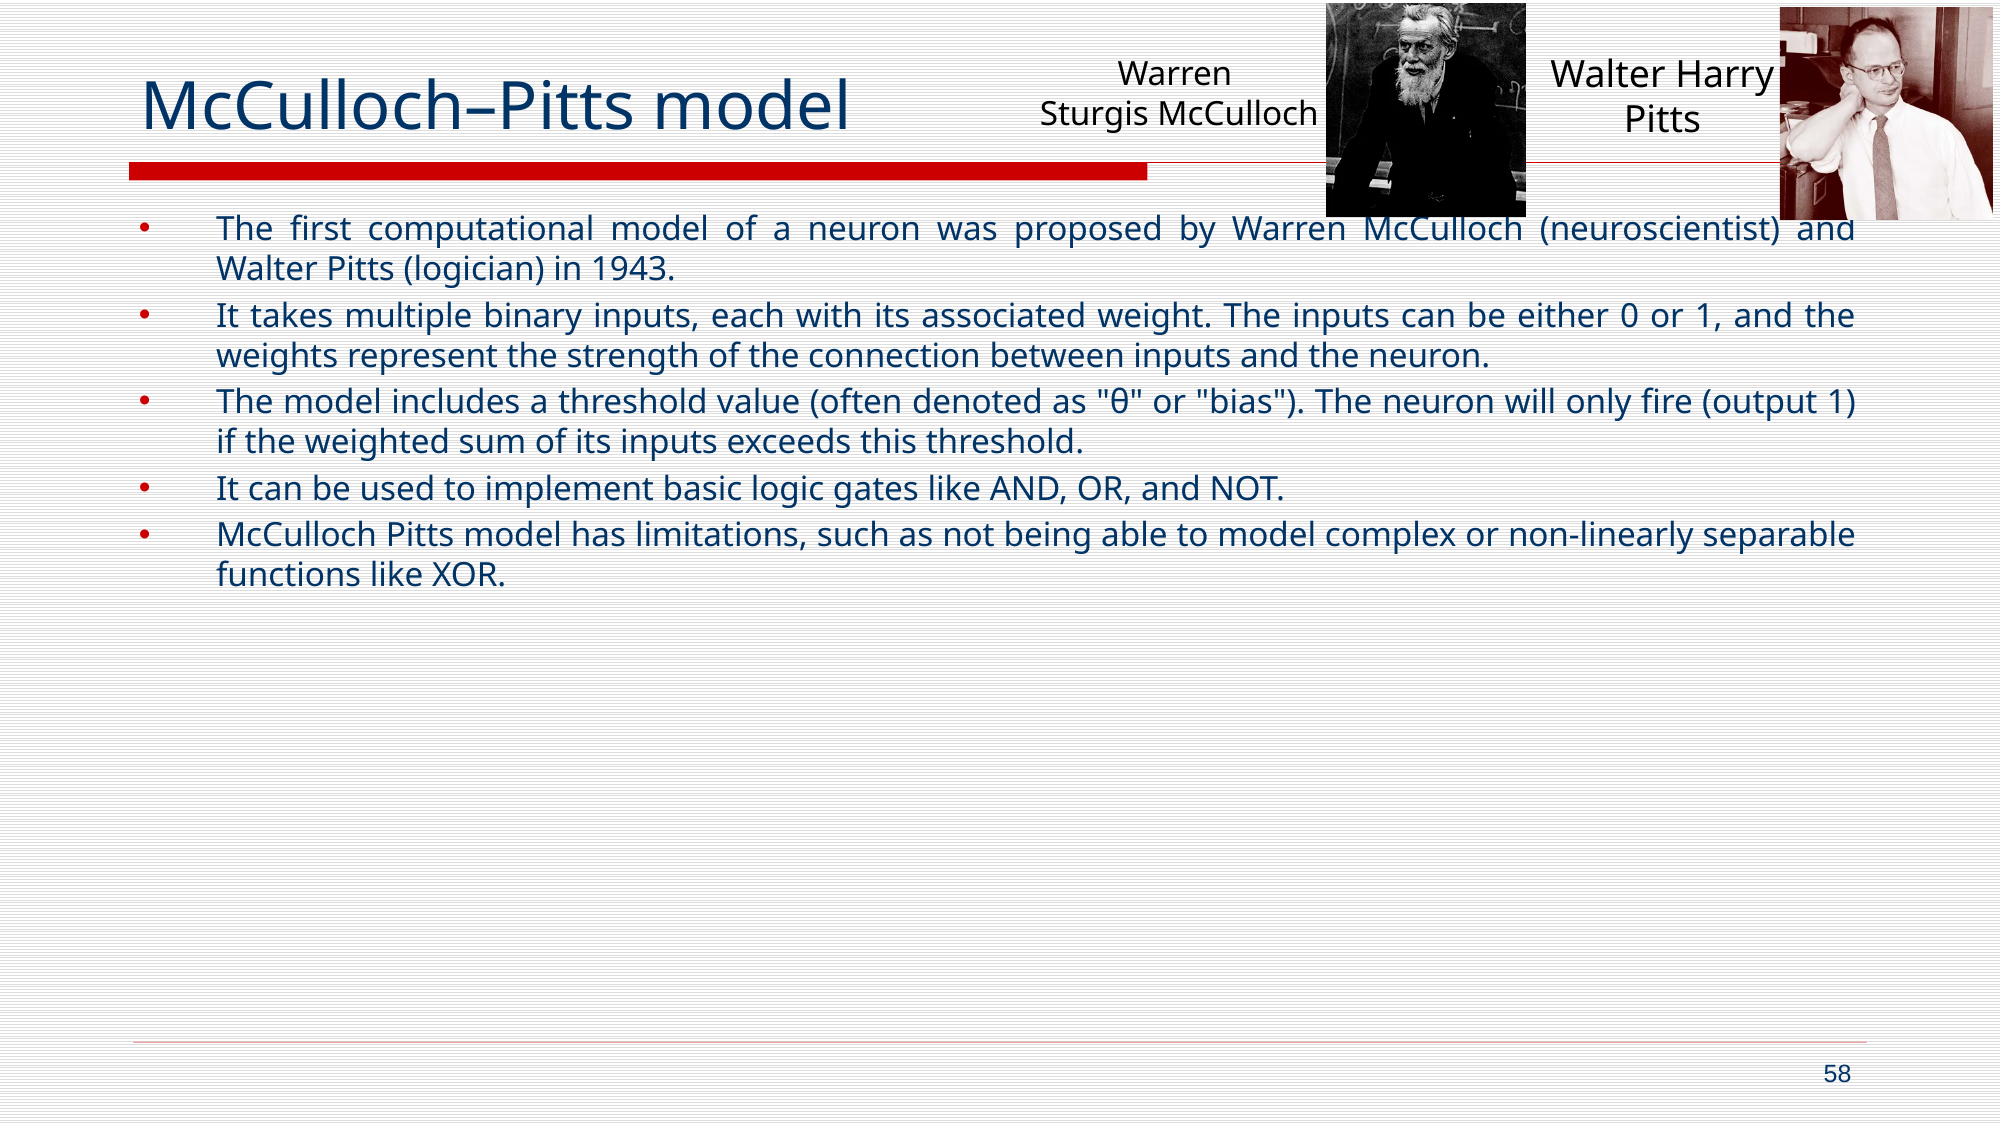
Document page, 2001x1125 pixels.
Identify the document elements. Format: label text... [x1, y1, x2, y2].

list The first computational model of a neuron was proposed by Warren McCulloch (neuroscientist) and Walter Pitts (logician) in 1943. It takes multiple binary inputs, each with its associated weight. The inputs can be either 0 or 1, and the weights represent the strength of the connection between inputs and the neuron. The model includes a threshold value (often denoted as "θ" or "bias"). The neuron will only fire (output 1) if the weighted sum of its inputs exceeds this threshold. It can be used to implement basic logic gates like AND, OR, and NOT. McCulloch Pitts model has limitations, such as not being able to model complex or non-linearly separable functions like XOR. [123, 200, 1874, 1025]
text_box Warren Sturgis McCulloch [1024, 44, 1320, 140]
slide_number 58 [1433, 1049, 1867, 1103]
title McCulloch–Pitts model [1532, 24, 1774, 150]
picture [1325, 3, 1527, 218]
title McCulloch–Pitts model [125, 24, 1320, 150]
picture [1779, 7, 1993, 220]
text_box Walter Harry Pitts [1535, 42, 1774, 147]
